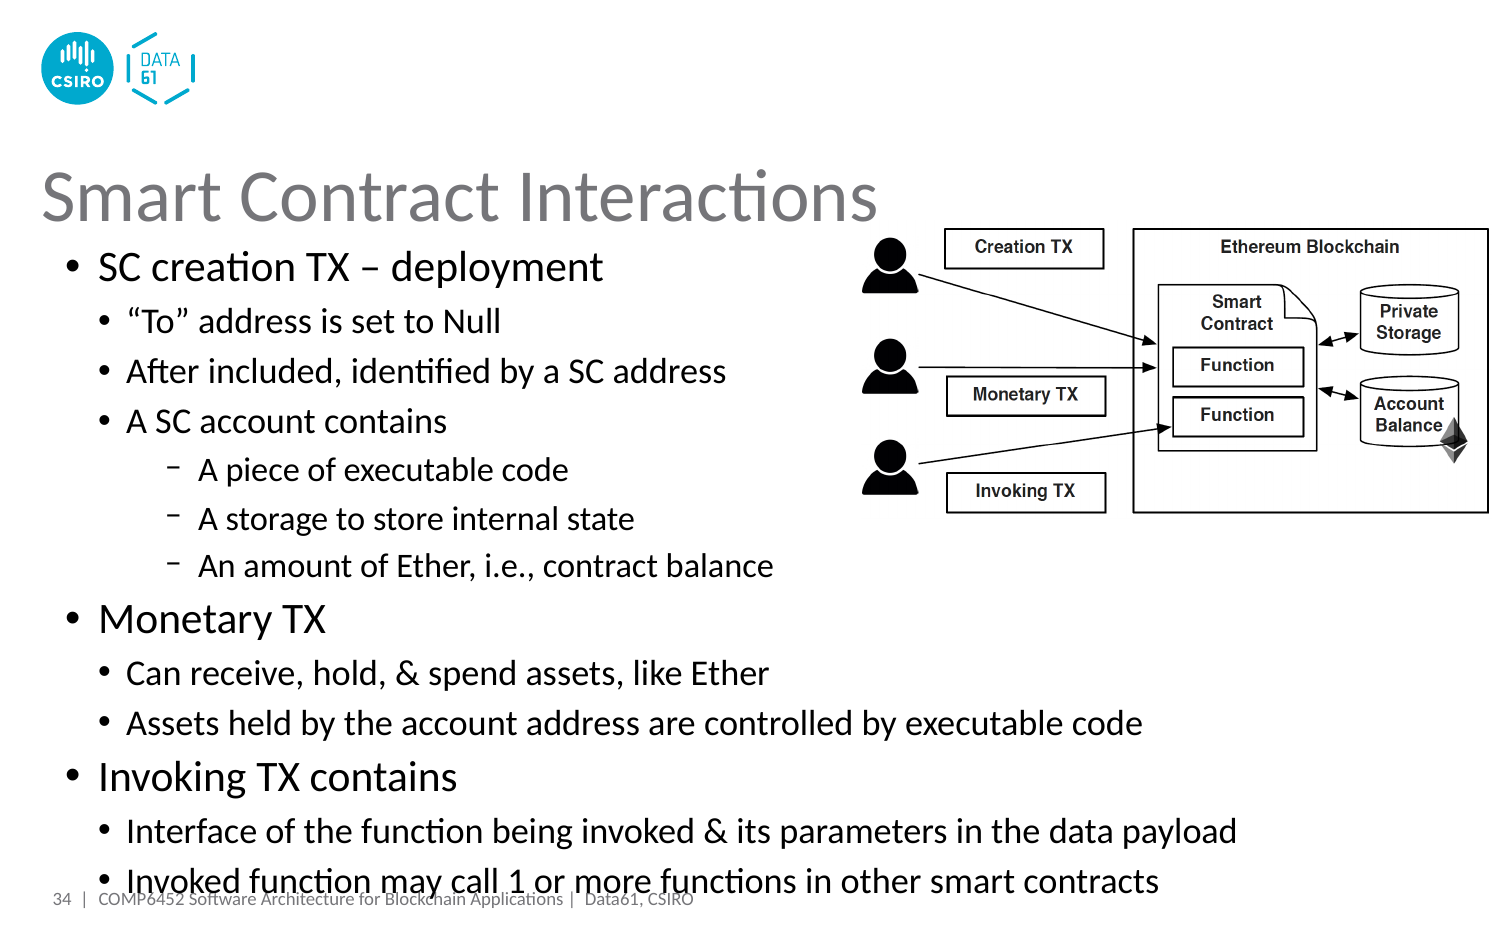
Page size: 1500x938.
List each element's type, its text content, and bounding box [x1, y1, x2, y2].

list SC creation TX – deployment “To” address is set to Null After included, identified by a SC address A SC account contains A piece of executable code A storage to store internal state An amount of Ether, i.e., contract balance Monetary TX Can receive, hold, & spend assets, like Ether Assets held by the account address are controlled by executable code Invoking TX contains Interface of the function being invoked & its parameters in the data payload Invoked function may call 1 or more functions in other smart contracts [64, 244, 1393, 907]
picture [860, 220, 1492, 519]
title Smart Contract Interactions [41, 146, 1459, 264]
slide_number 34 | [41, 889, 89, 907]
footer COMP6452 Software Architecture for Blockchain Applications | Data61, CSIRO [98, 889, 1097, 907]
